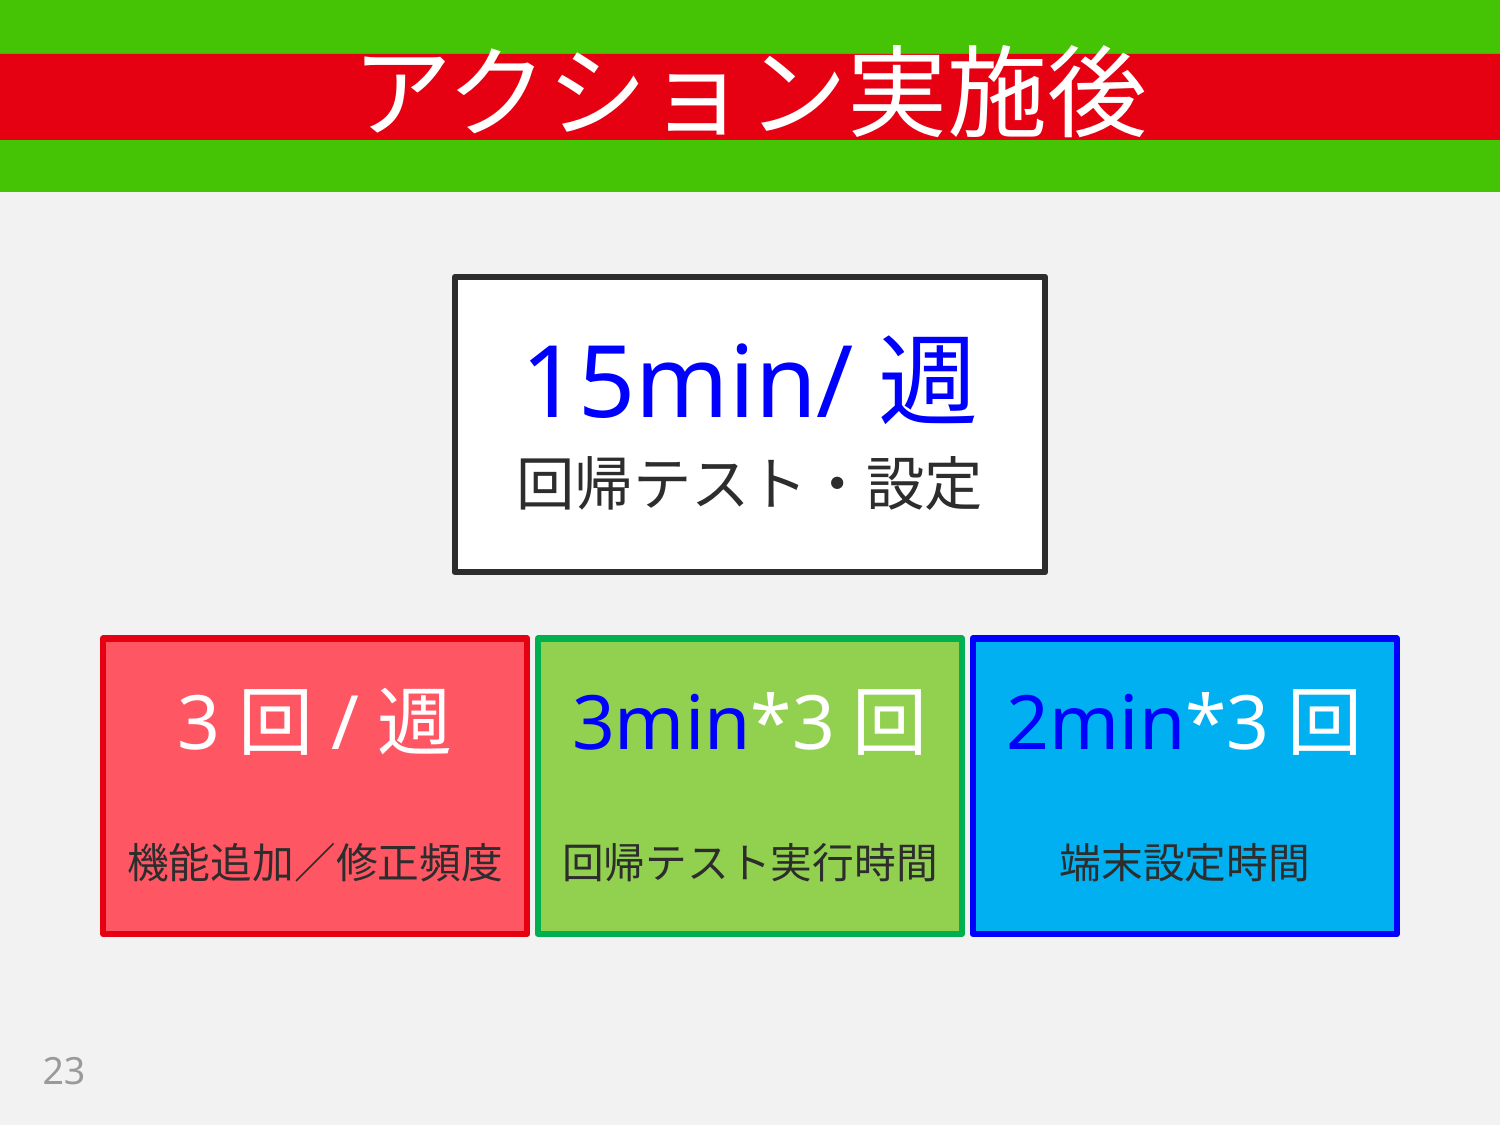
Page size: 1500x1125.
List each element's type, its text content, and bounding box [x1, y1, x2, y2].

text_box 2min*3回 端末設定時間 [972, 638, 1397, 934]
title アクション実施後 [0, 53, 1500, 140]
text_box 15min/週 回帰テスト・設定 [454, 277, 1046, 573]
slide_number 23 [27, 1042, 146, 1102]
text_box 3min*3回 回帰テスト実行時間 [537, 638, 963, 934]
text_box 3回/週 機能追加／修正頻度 [103, 638, 528, 934]
